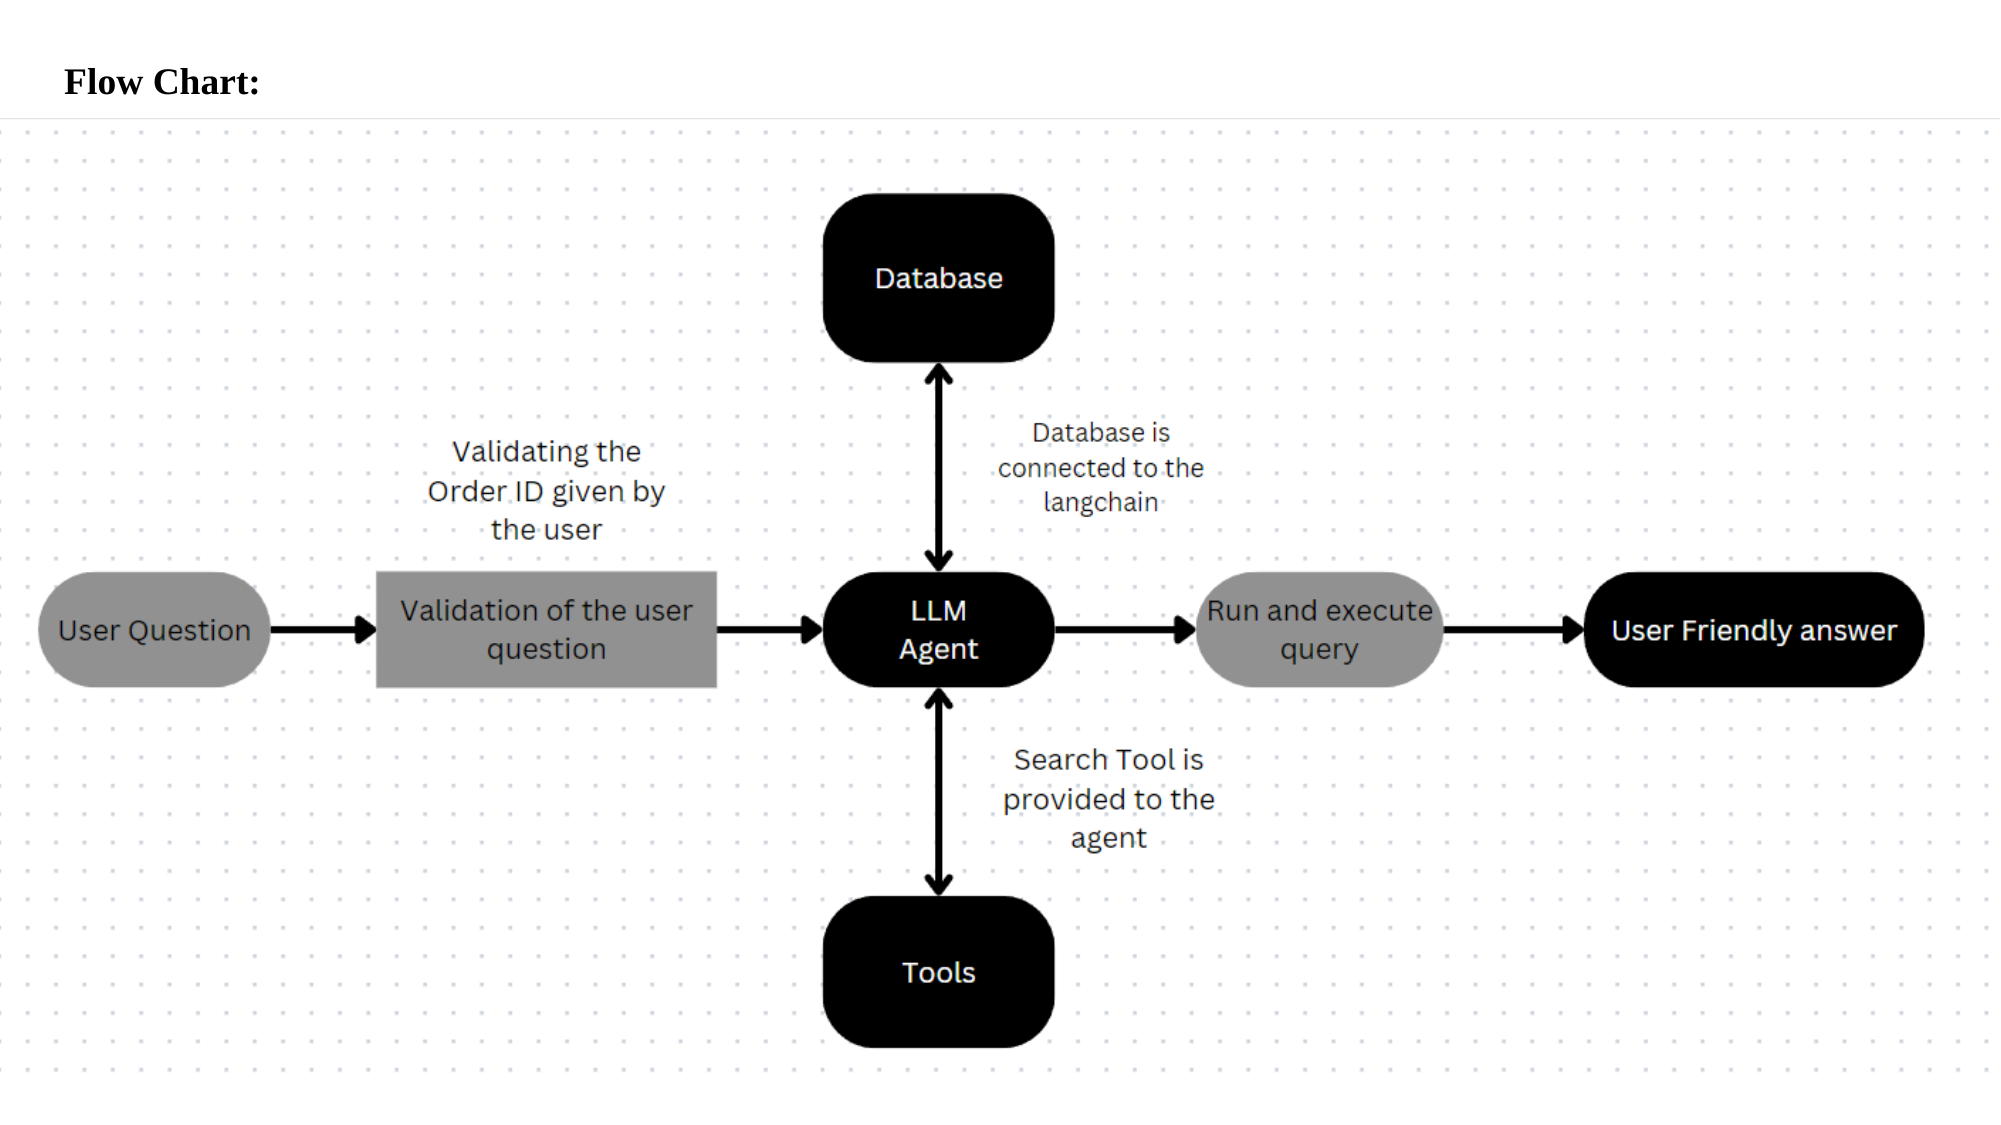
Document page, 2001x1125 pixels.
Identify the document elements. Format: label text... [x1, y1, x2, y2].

text_box Flow Chart: [49, 49, 277, 110]
picture [0, 118, 2000, 1078]
